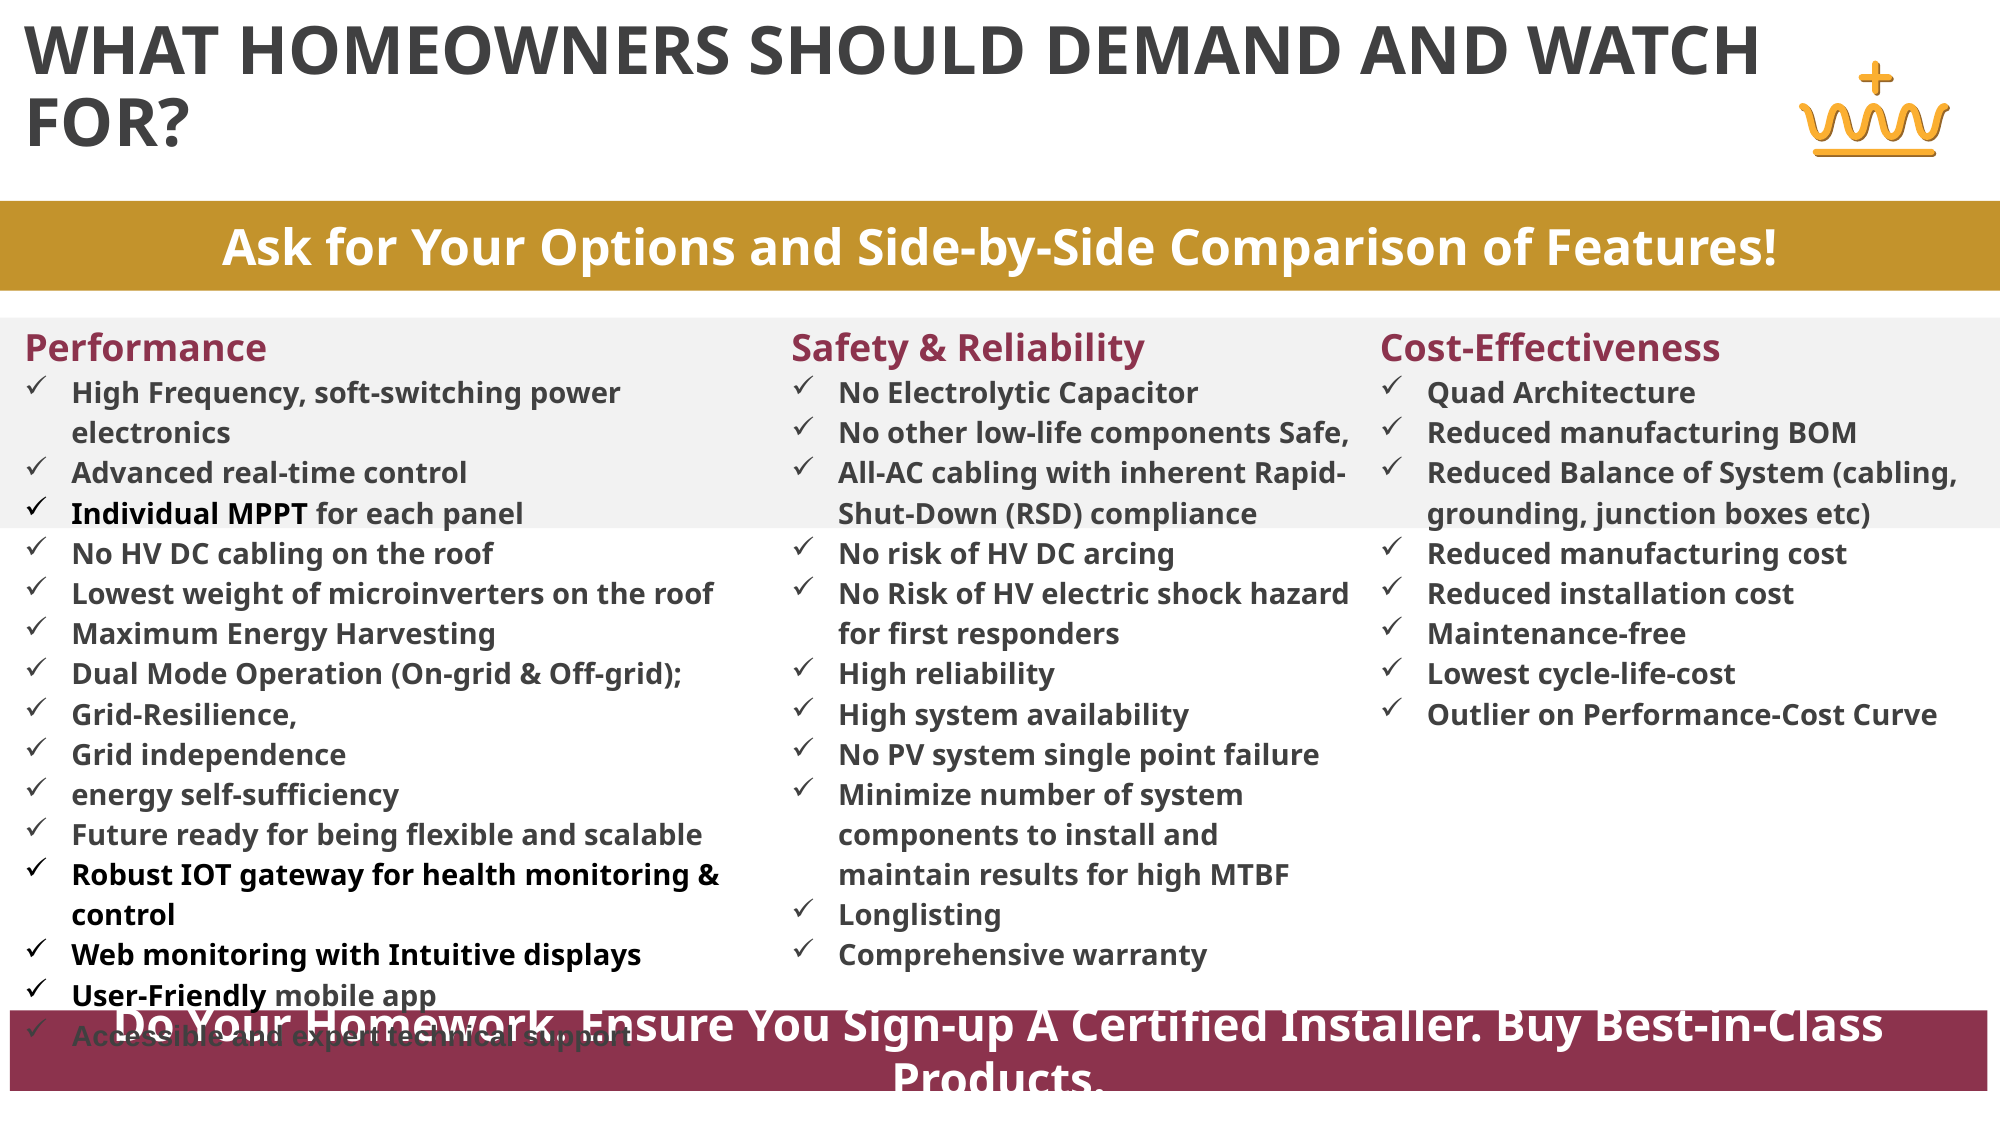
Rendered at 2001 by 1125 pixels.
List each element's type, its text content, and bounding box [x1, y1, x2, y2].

text_box Do Your Homework. Ensure You Sign-up A Certified Installer. Buy Best-in-Class Products. [9, 1029, 1988, 1092]
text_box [0, 317, 2000, 1029]
text_box Ask for Your Options and Side-by-Side Comparison of Features! [0, 200, 2000, 292]
title What homeowners should demand and watch for? [24, 22, 1930, 156]
